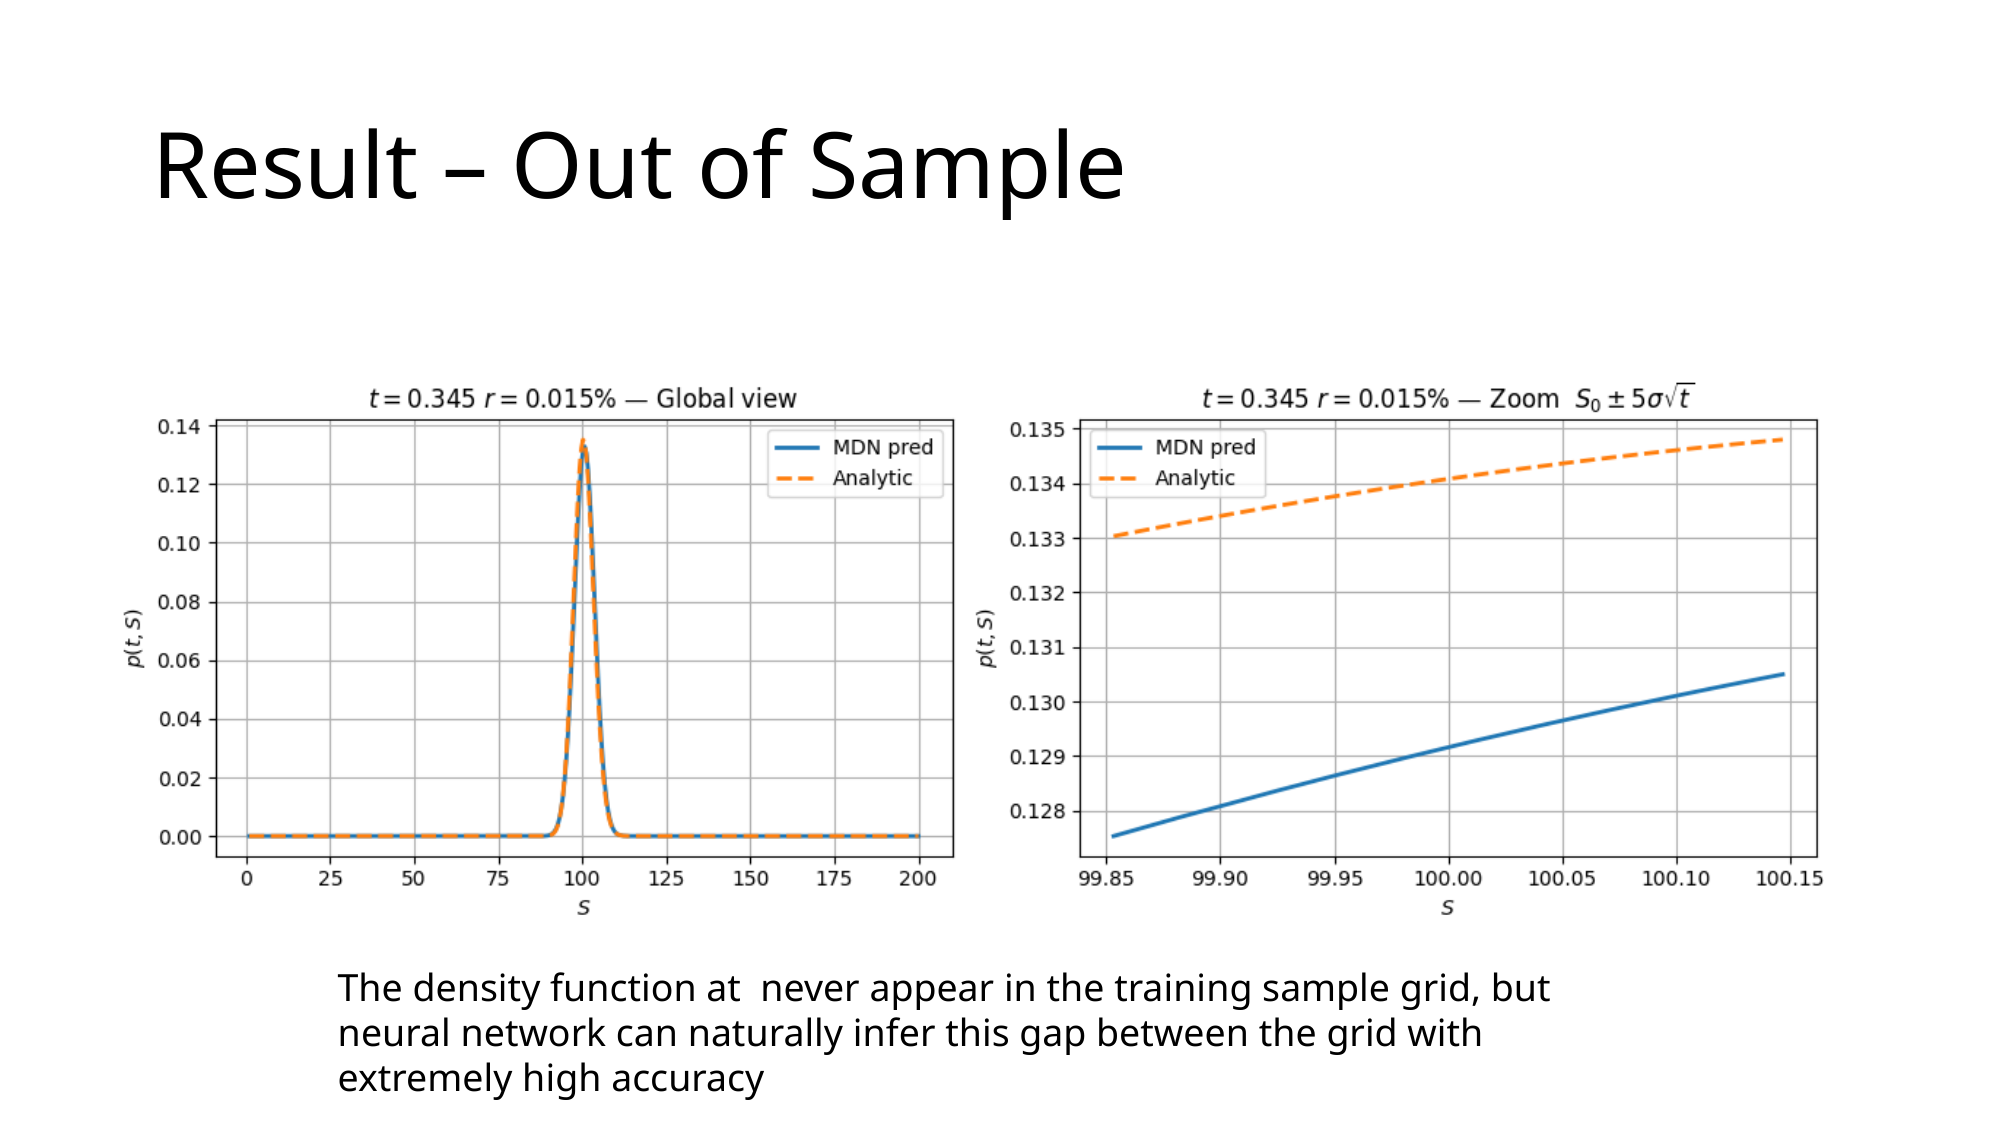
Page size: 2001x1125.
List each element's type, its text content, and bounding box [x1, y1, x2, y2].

picture [107, 364, 1840, 934]
title Result – Out of Sample [137, 59, 1863, 278]
